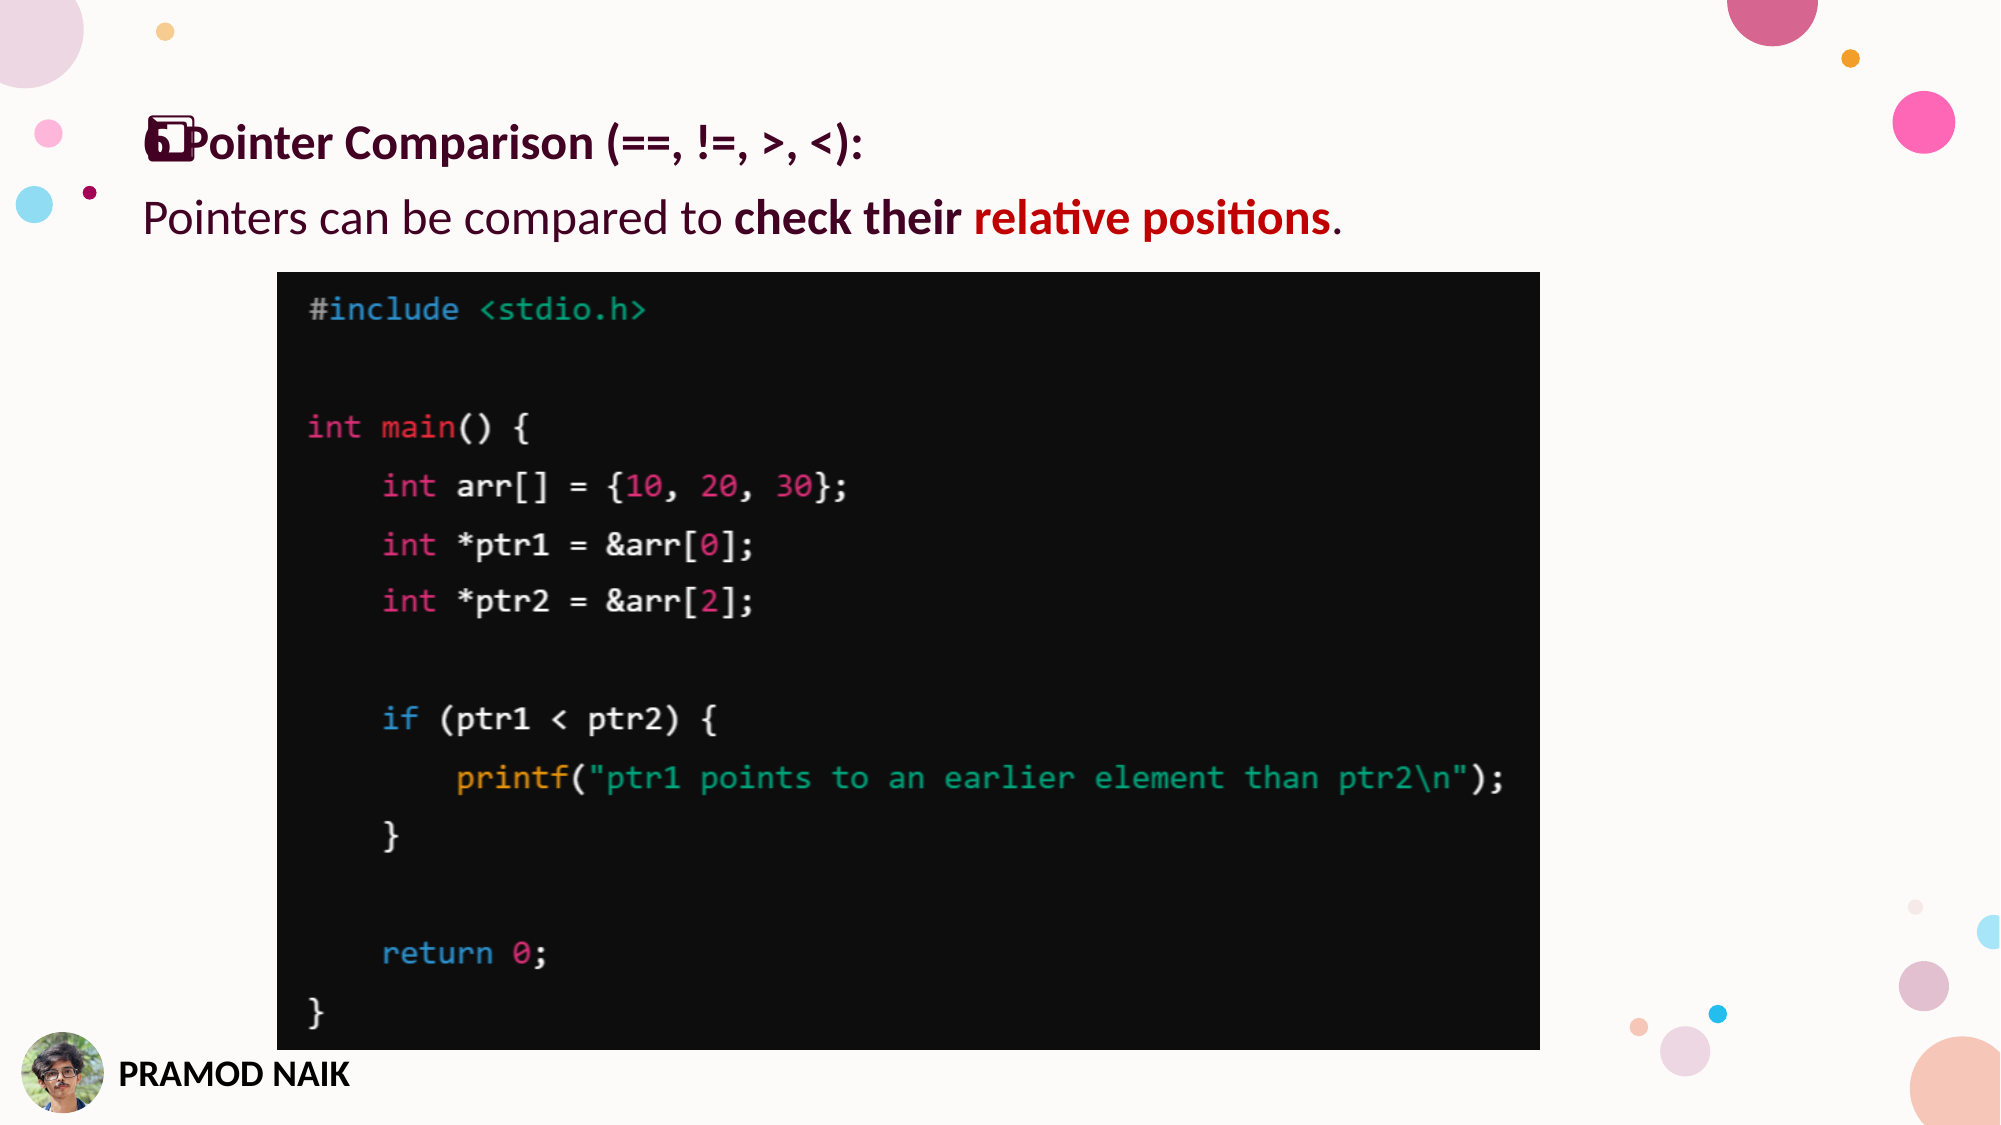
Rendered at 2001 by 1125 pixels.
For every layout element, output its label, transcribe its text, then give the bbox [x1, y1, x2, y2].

list 6️⃣ Pointer Comparison (==, !=, >, <): Pointers can be compared to check their relative positions. [127, 108, 1877, 1014]
picture [277, 272, 1540, 1050]
picture [21, 1031, 104, 1114]
